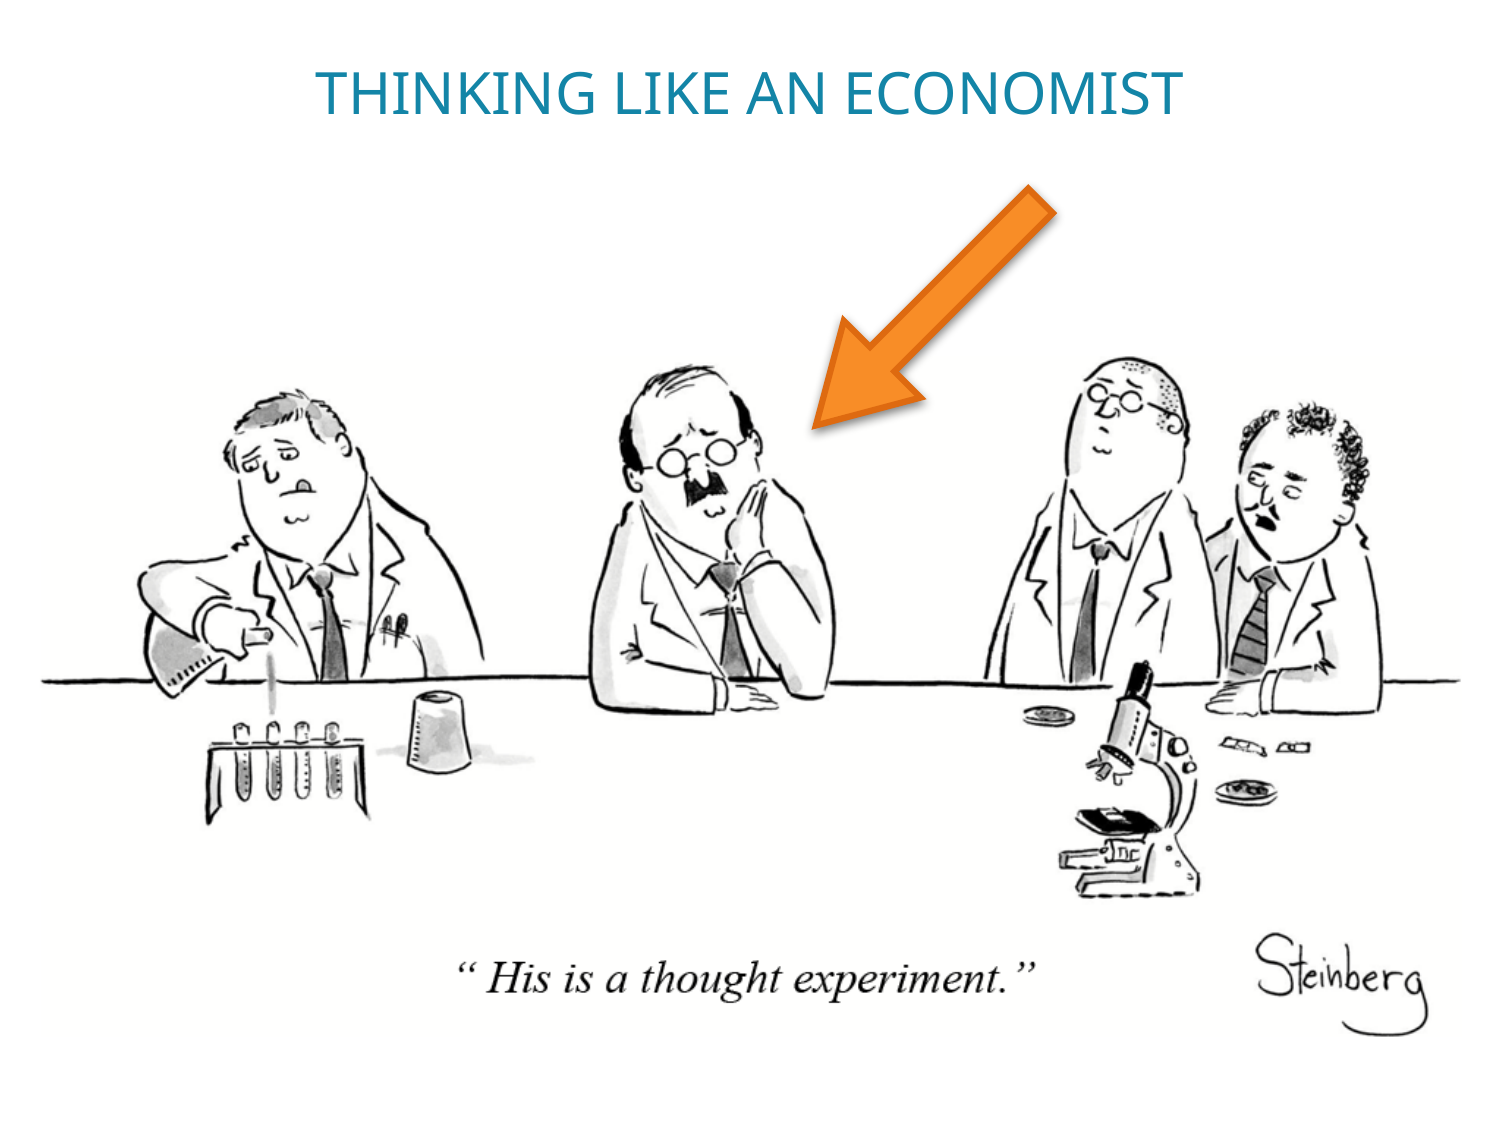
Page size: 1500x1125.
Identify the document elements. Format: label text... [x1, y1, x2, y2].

title THINKING LIKE AN ECONOMIST [40, 18, 1460, 133]
text_box [966, 188, 1053, 250]
picture [17, 257, 1483, 1050]
